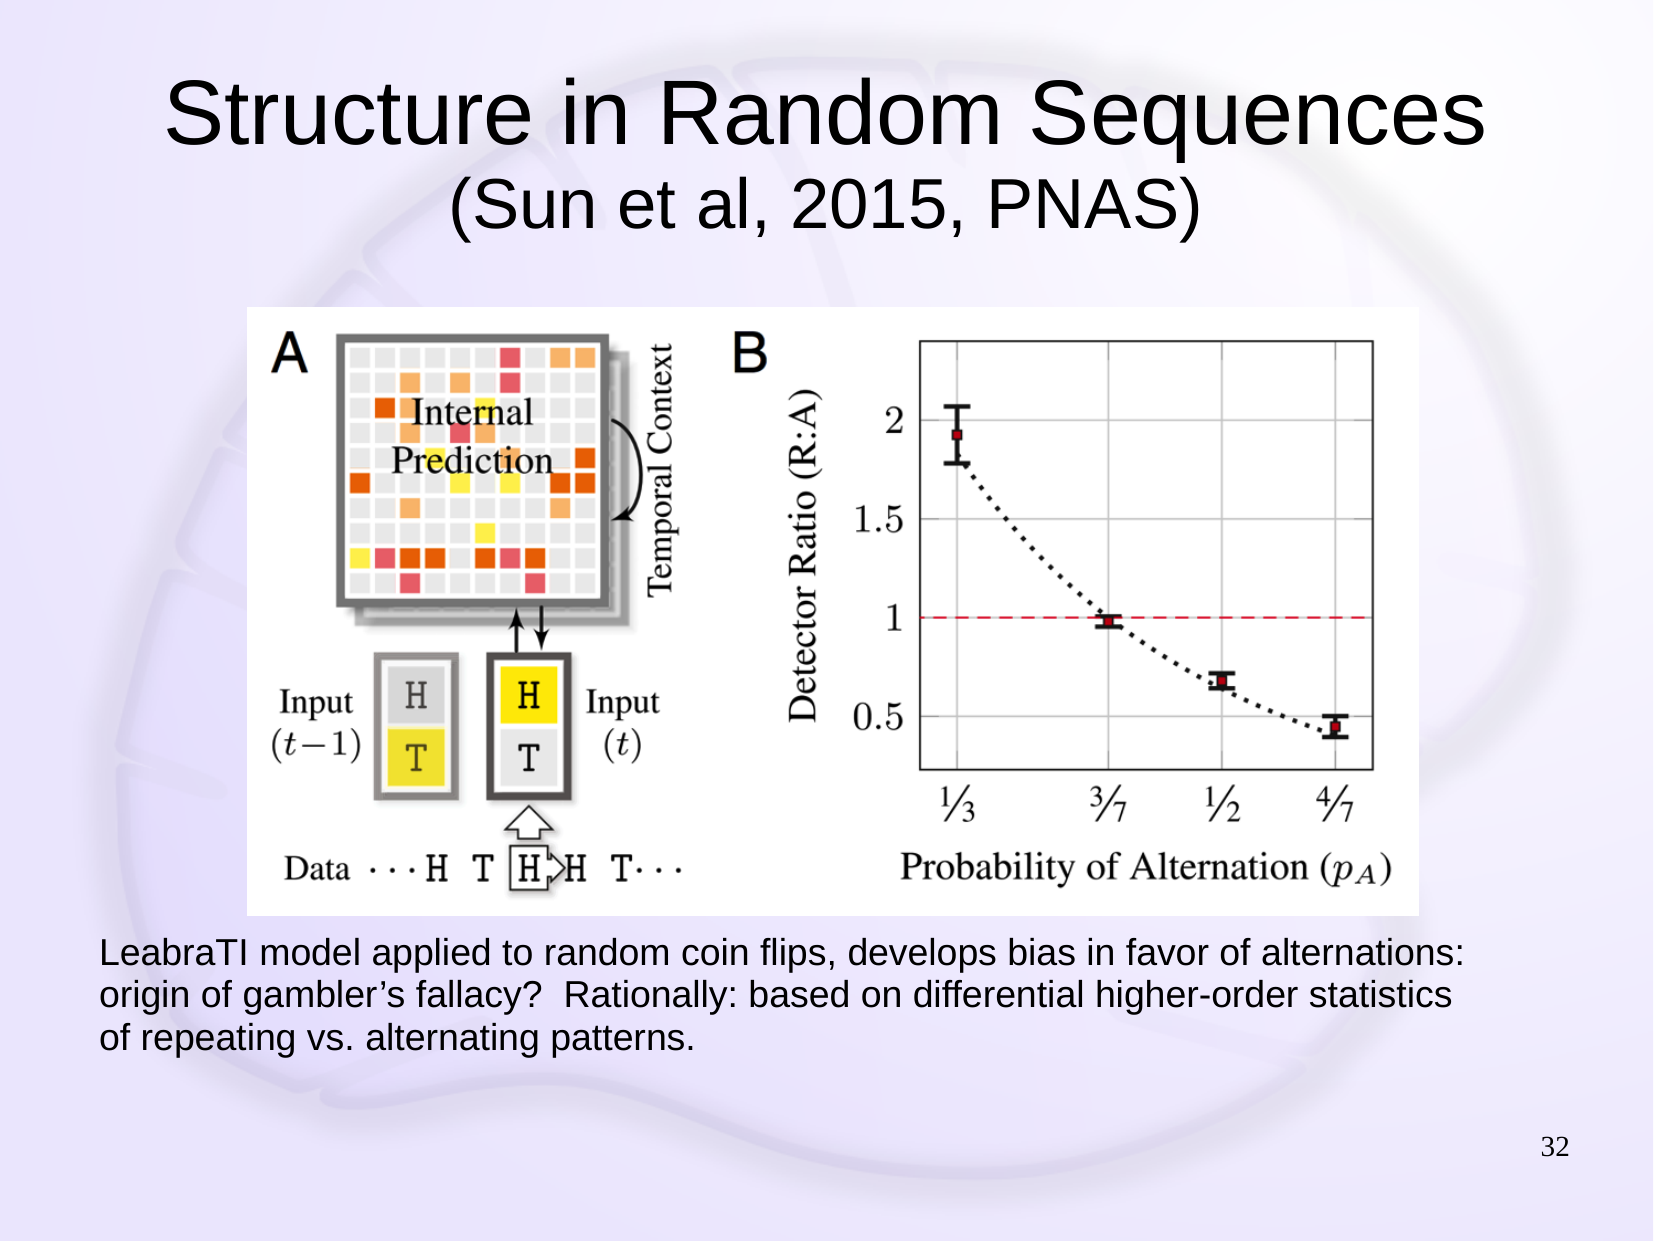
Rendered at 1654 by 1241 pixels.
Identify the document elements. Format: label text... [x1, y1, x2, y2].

slide_number 32 [1184, 1129, 1571, 1216]
text_box LeabraTI model applied to random coin flips, develops bias in favor of alternations: origin of gambler’s fallacy? Rationally: based on differential higher-order statistics of repeating vs. alternating patterns. [82, 923, 1488, 1067]
picture [0, 0, 1654, 1241]
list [247, 289, 1420, 935]
title Structure in Random Sequences (Sun et al, 2015, PNAS) [82, 49, 1571, 257]
